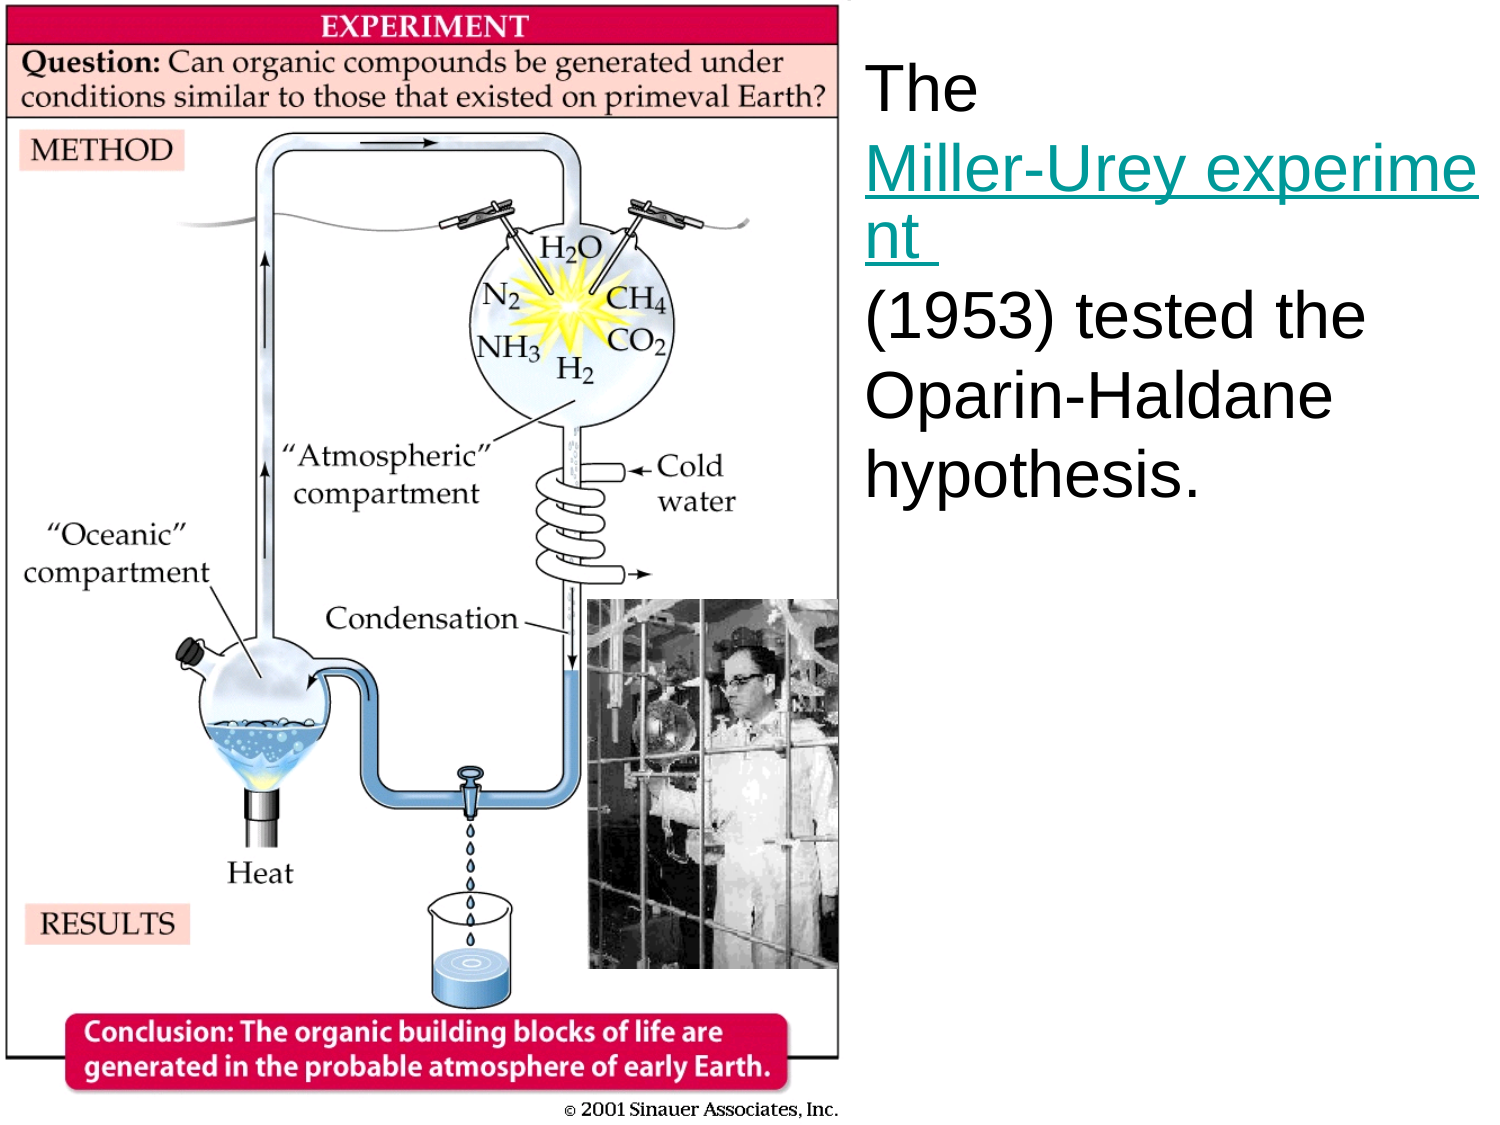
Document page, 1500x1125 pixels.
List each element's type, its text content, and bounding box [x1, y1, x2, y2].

picture [0, 0, 851, 1125]
text_box The Miller-Urey experiment (1953) tested the Oparin-Haldane hypothesis. [855, 37, 1500, 566]
